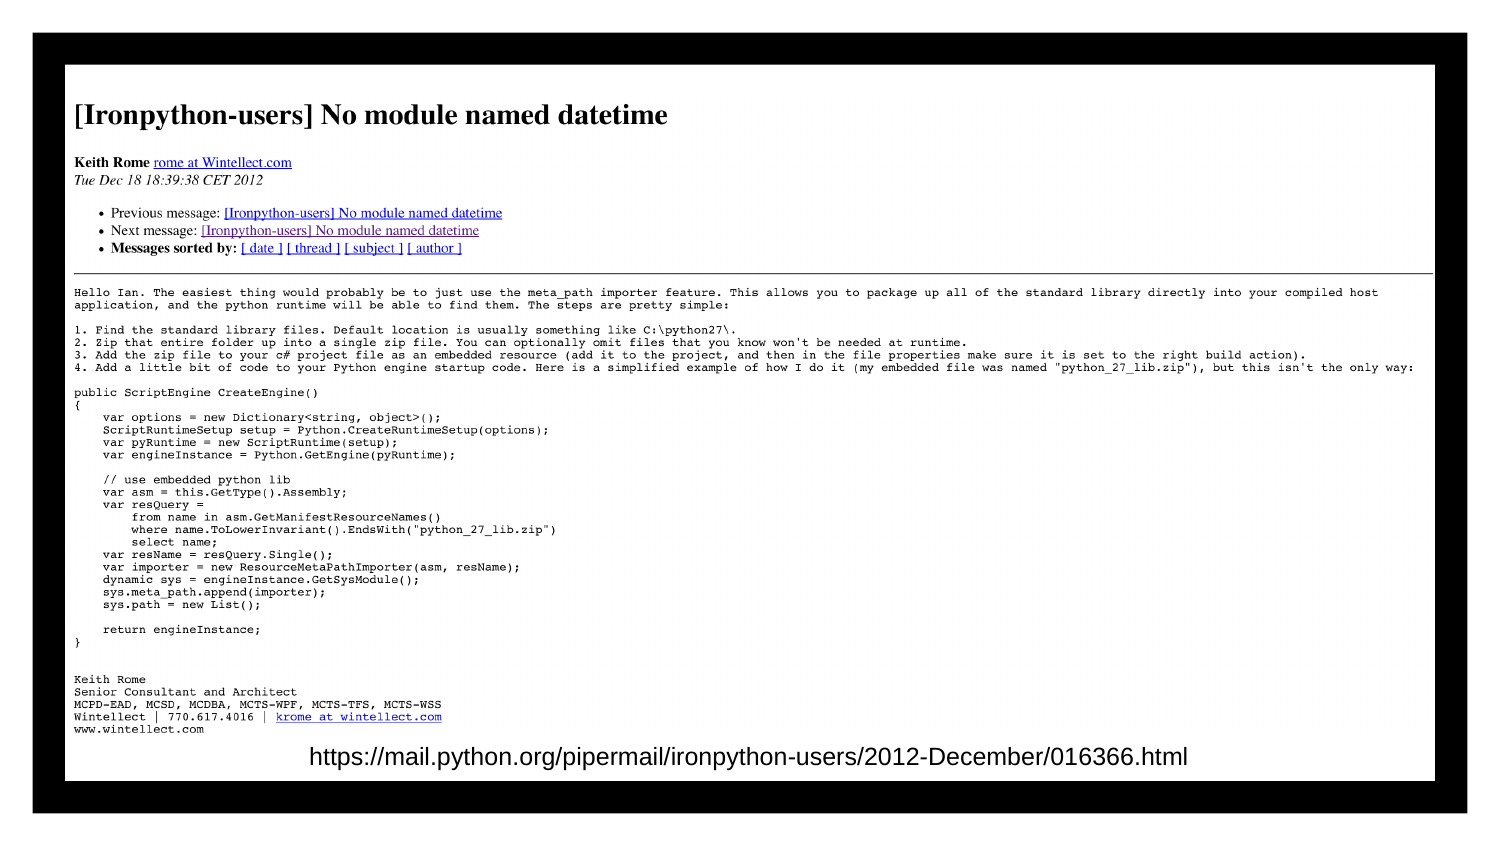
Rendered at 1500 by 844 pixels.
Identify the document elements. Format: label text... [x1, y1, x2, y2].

text_box https://mail.python.org/pipermail/ironpython-users/2012-December/016366.html [294, 741, 1210, 778]
picture [70, 98, 1435, 734]
